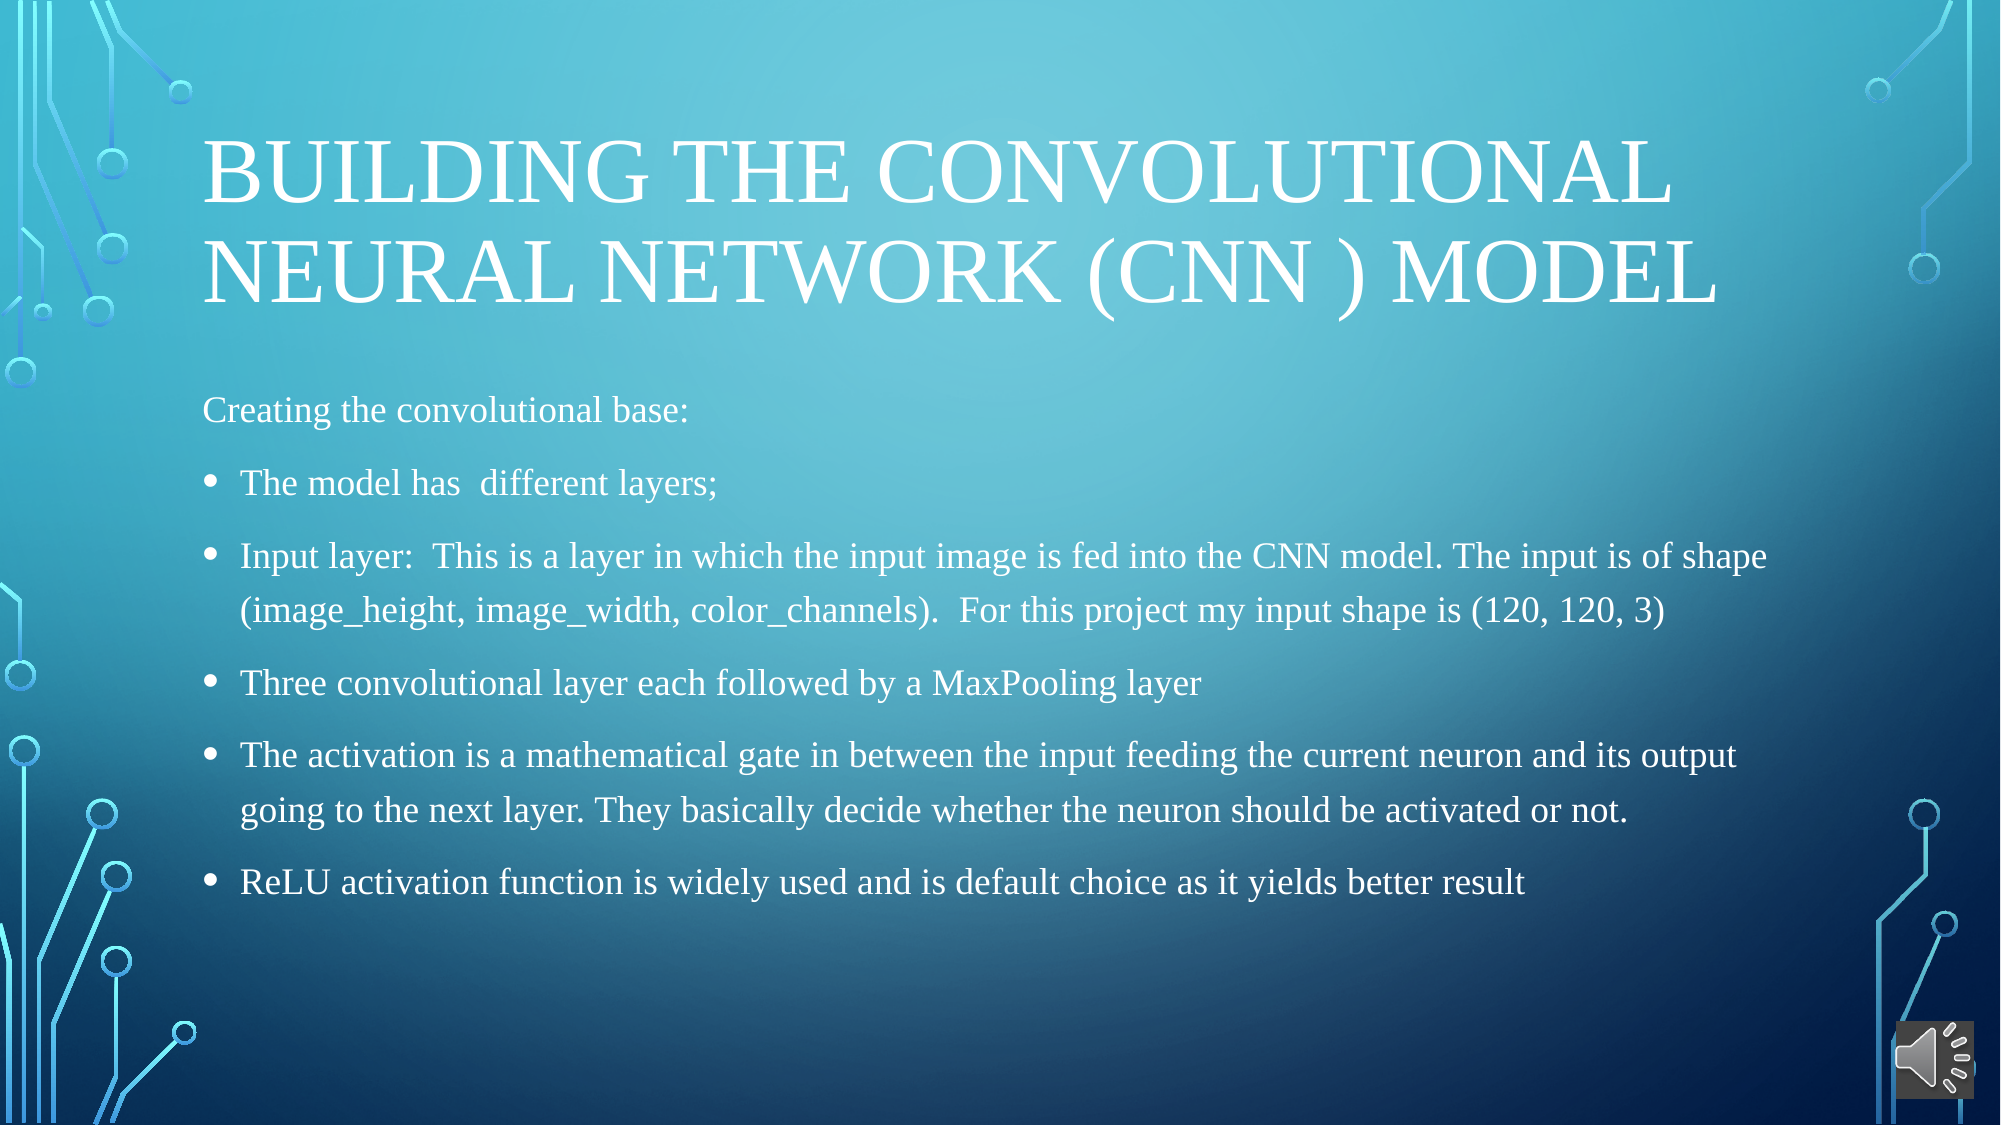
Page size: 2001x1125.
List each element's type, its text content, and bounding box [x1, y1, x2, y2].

picture [1894, 1019, 1976, 1101]
title Building the Convolutional neural network (cnn ) model [187, 101, 1813, 344]
list Creating the convolutional base: The model has different layers; Input layer: This is a layer in which the input image is fed into the CNN model. The input is of shape (image_height, image_width, color_channels). For this project my input shape is (120, 120, 3) Three convolutional layer each followed by a MaxPooling layer The activation is a mathematical gate in between the input feeding the current neuron and its output going to the next layer. They basically decide whether the neuron should be activated or not. ReLU activation function is widely used and is default choice as it yields better result [187, 369, 1813, 950]
